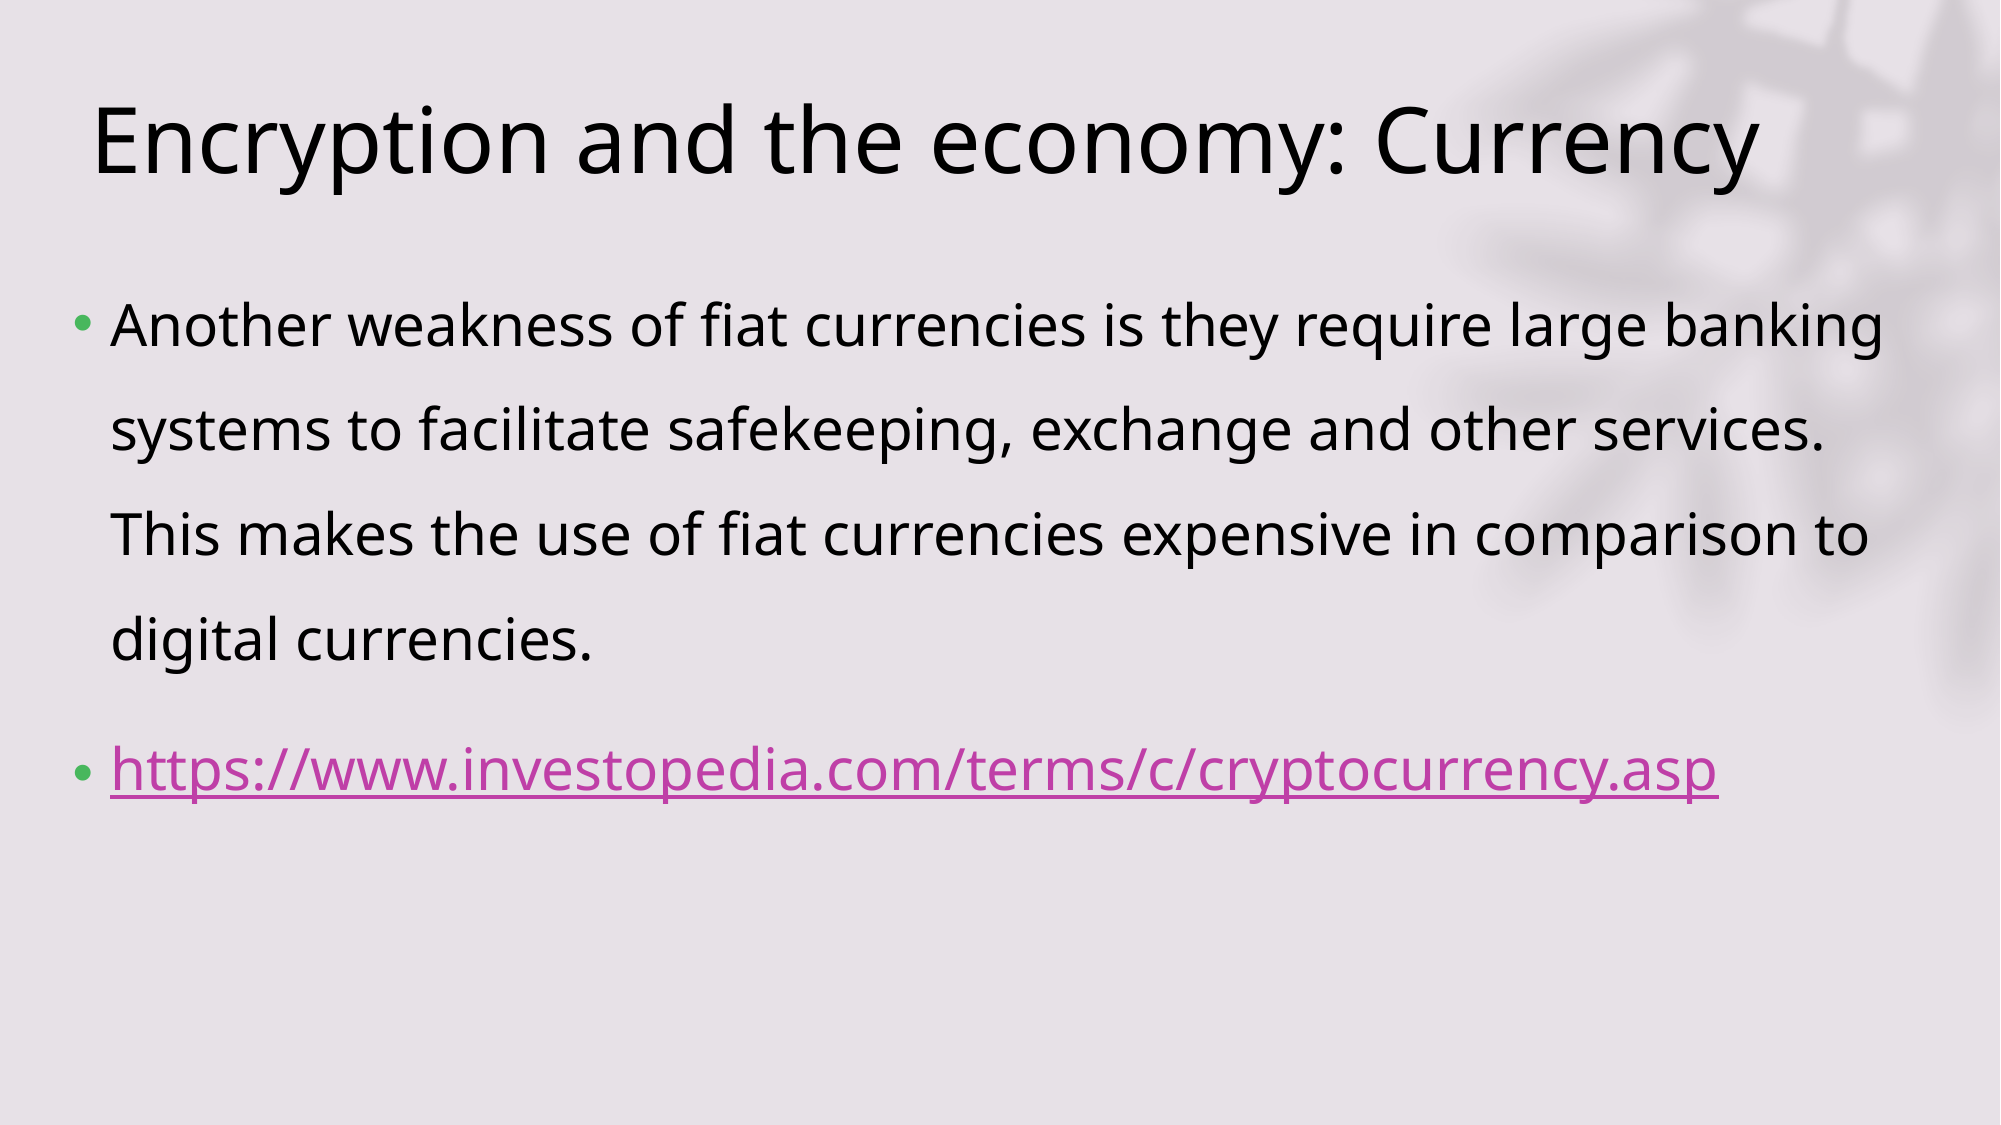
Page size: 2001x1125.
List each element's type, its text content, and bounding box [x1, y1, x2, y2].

list Another weakness of fiat currencies is they require large banking systems to facilitate safekeeping, exchange and other services. This makes the use of fiat currencies expensive in comparison to digital currencies. https://www.investopedia.com/terms/c/cryptocurrency.asp [57, 245, 1943, 1087]
title Encryption and the economy: Currency [75, 27, 1914, 245]
